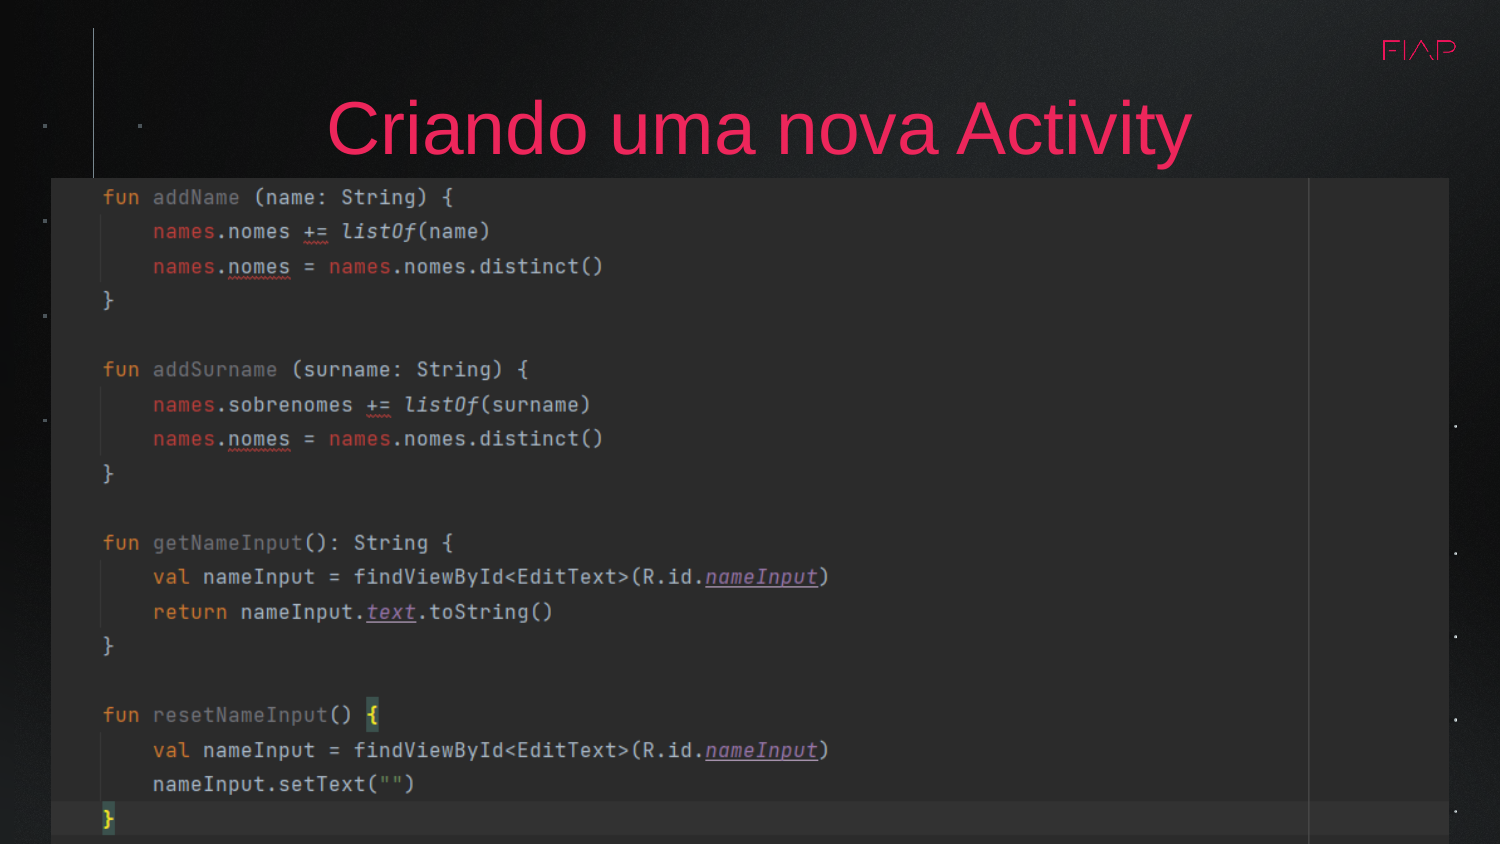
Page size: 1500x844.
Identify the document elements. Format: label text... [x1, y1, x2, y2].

text_box Criando uma nova Activity [383, 72, 1230, 176]
picture [0, 0, 1500, 844]
